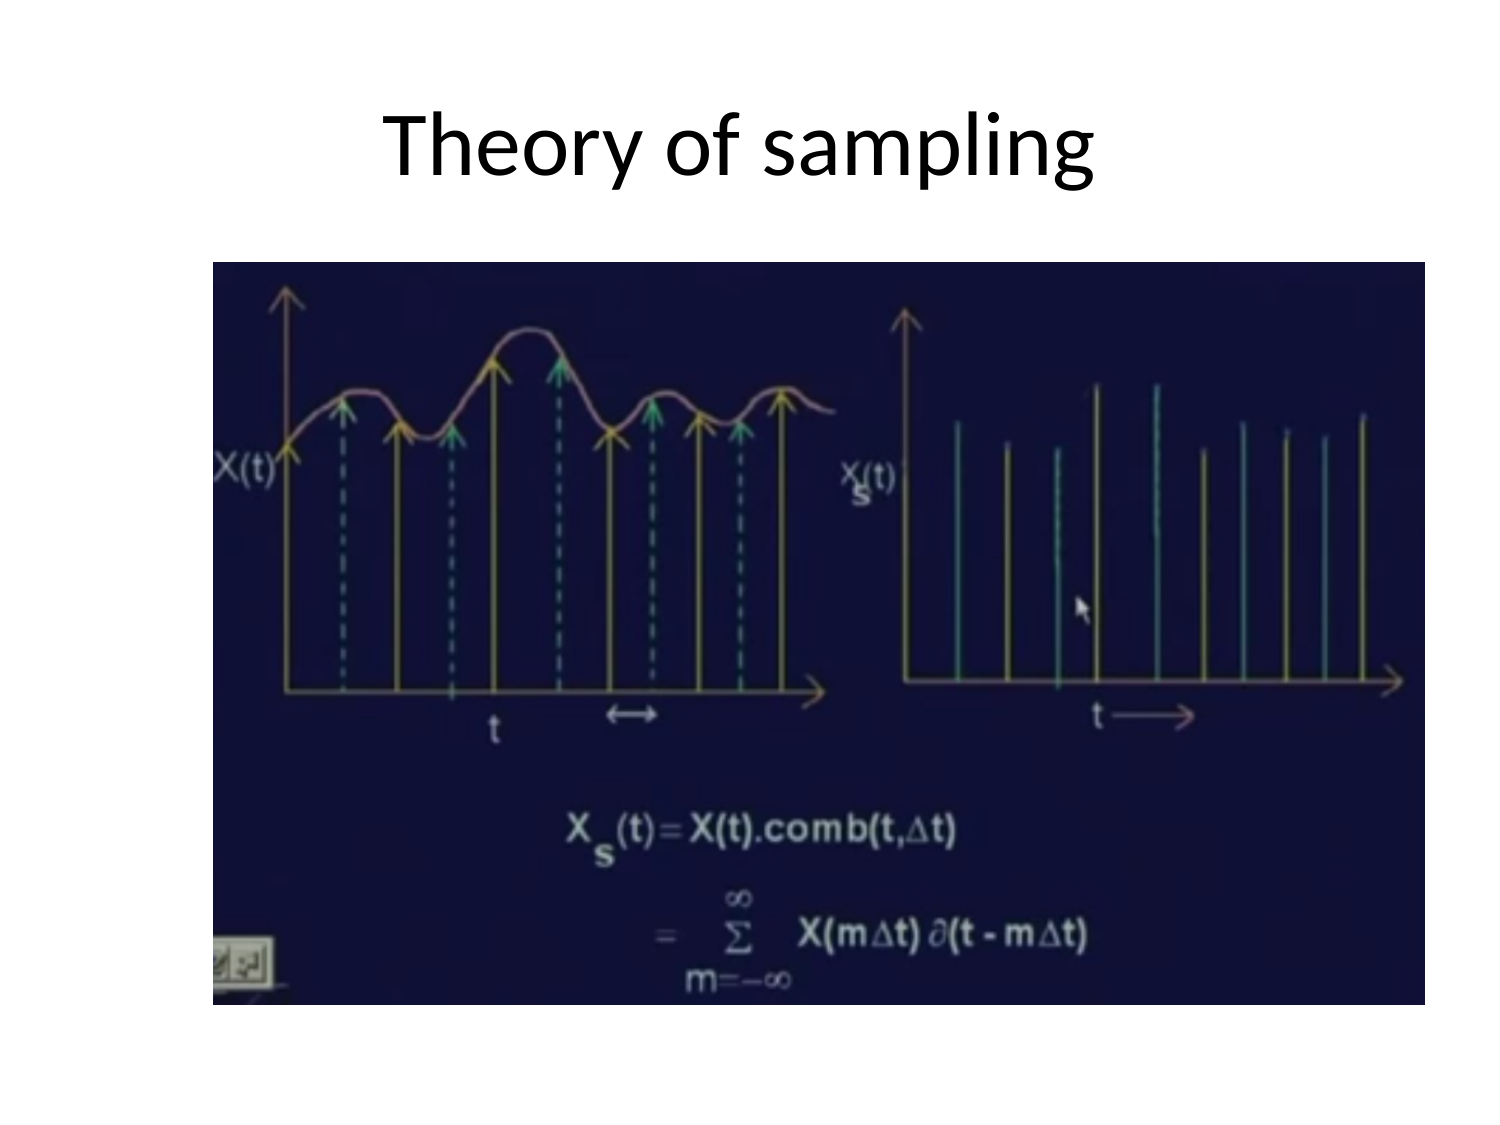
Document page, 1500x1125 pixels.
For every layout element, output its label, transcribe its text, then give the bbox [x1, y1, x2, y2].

title Theory of sampling [75, 45, 1425, 233]
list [212, 262, 1426, 1006]
